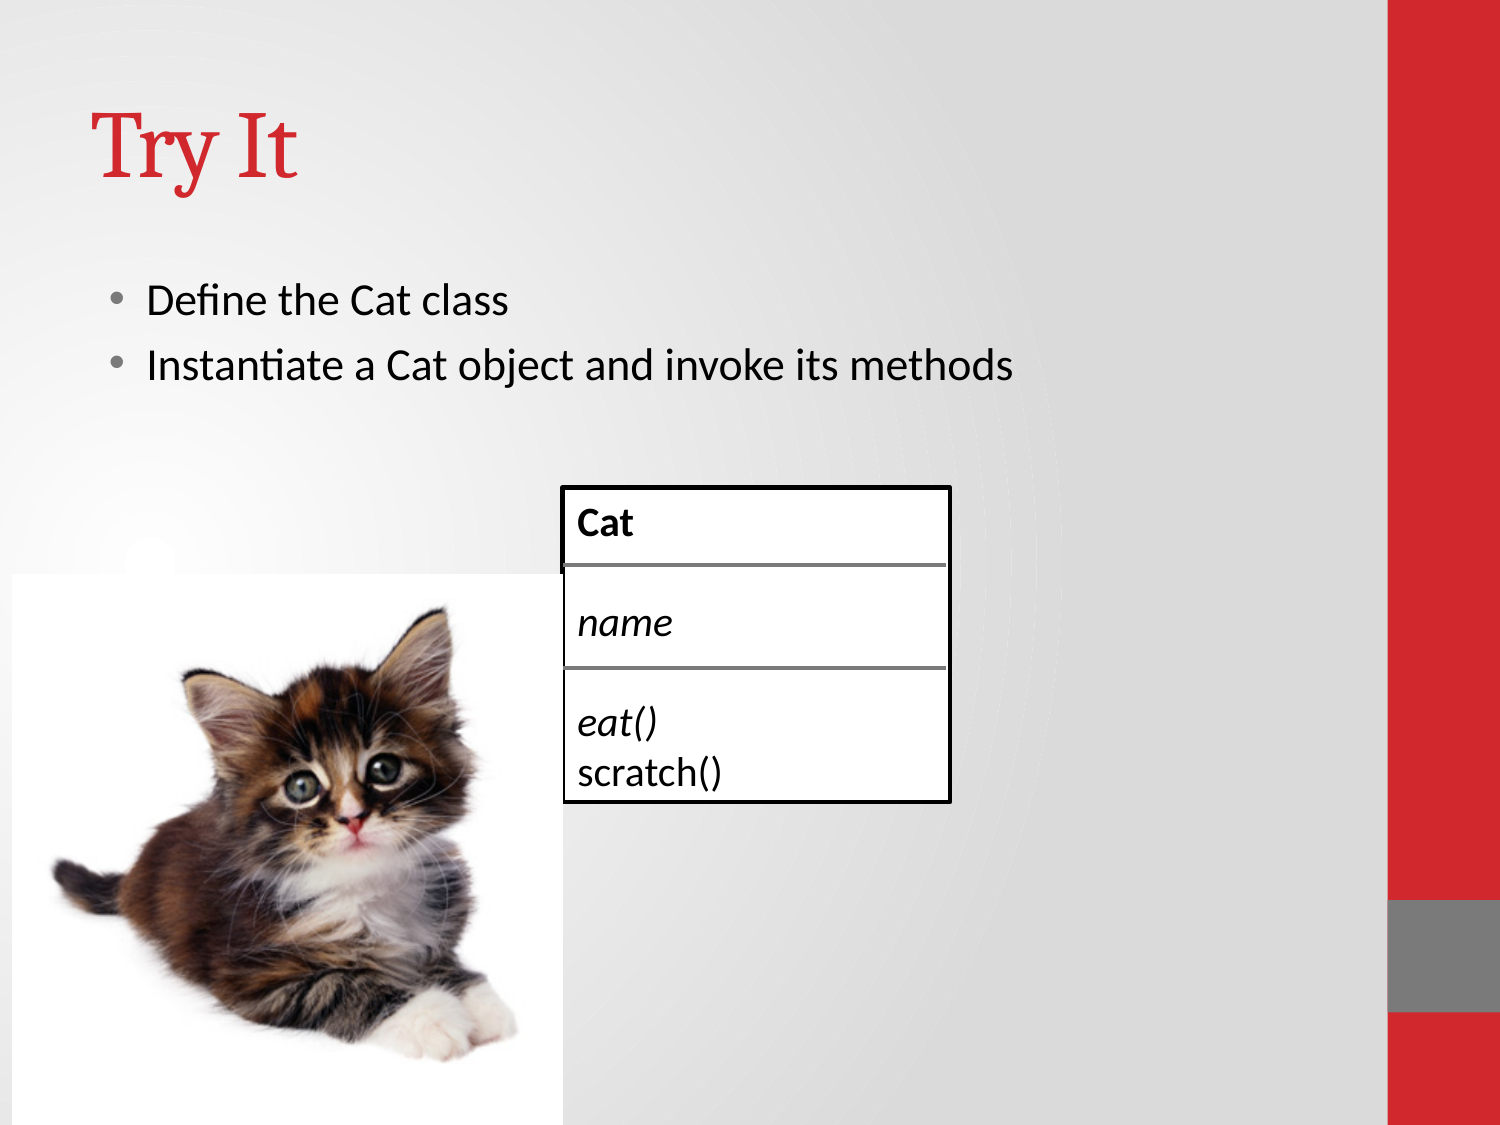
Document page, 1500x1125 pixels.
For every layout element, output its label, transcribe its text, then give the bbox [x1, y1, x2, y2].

text_box Cat name eat() scratch() [574, 673, 952, 804]
list Define the Cat class Instantiate a Cat object and invoke its methods [75, 262, 1325, 1050]
text_box Cat name eat() scratch() [560, 485, 952, 567]
text_box Cat name eat() scratch() [573, 571, 952, 661]
picture [11, 574, 563, 1125]
title Try It [75, 45, 1325, 233]
